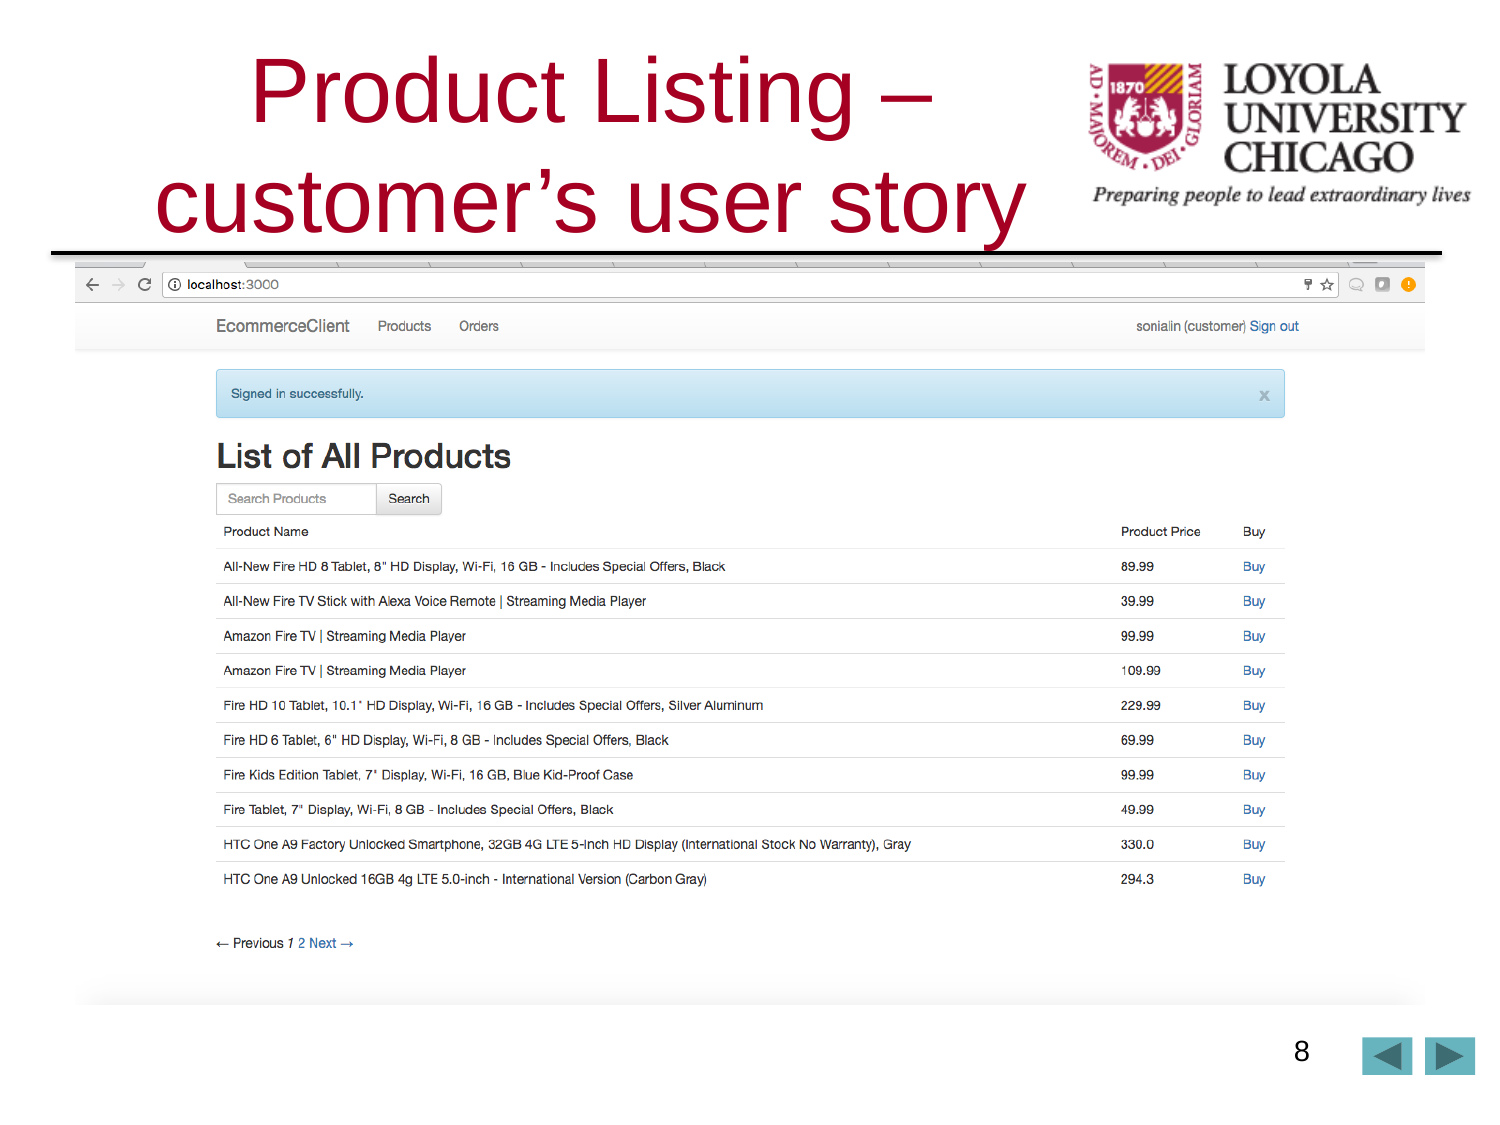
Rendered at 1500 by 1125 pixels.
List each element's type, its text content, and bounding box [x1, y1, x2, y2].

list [74, 262, 1426, 1006]
picture [1056, 37, 1500, 236]
title Product Listing – customer’s user story [74, 44, 1110, 238]
slide_number 8 [974, 1024, 1326, 1104]
